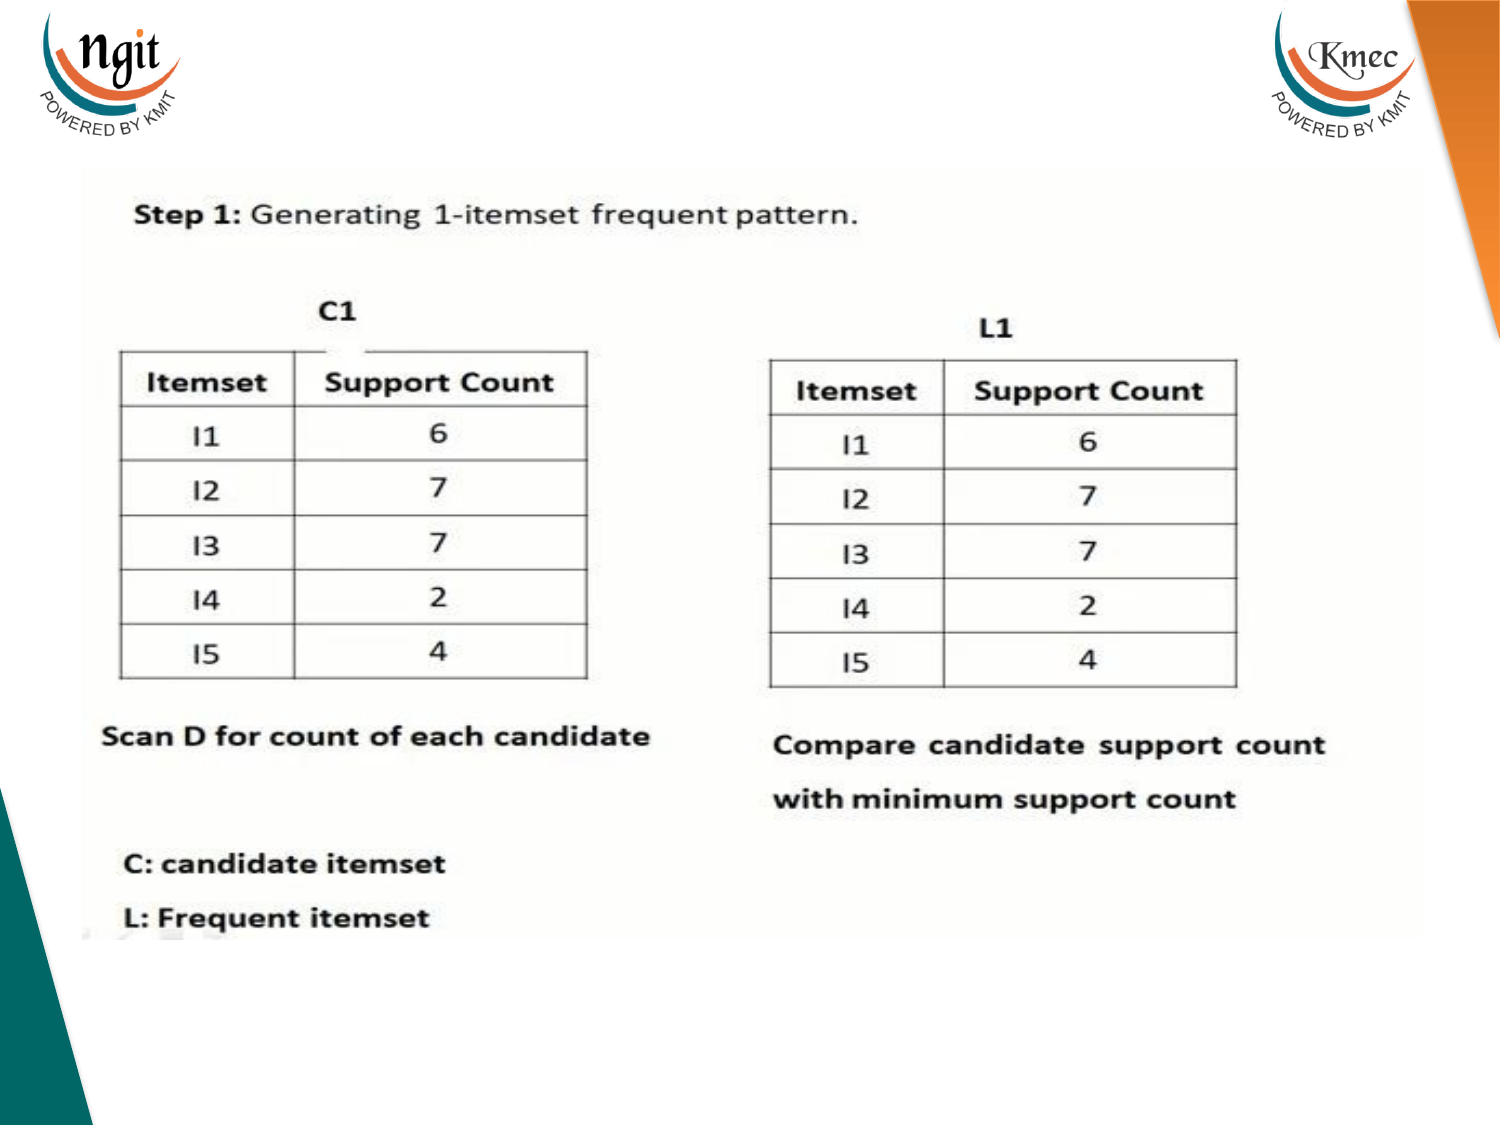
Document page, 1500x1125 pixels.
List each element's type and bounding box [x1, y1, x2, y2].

picture [0, 0, 1500, 940]
